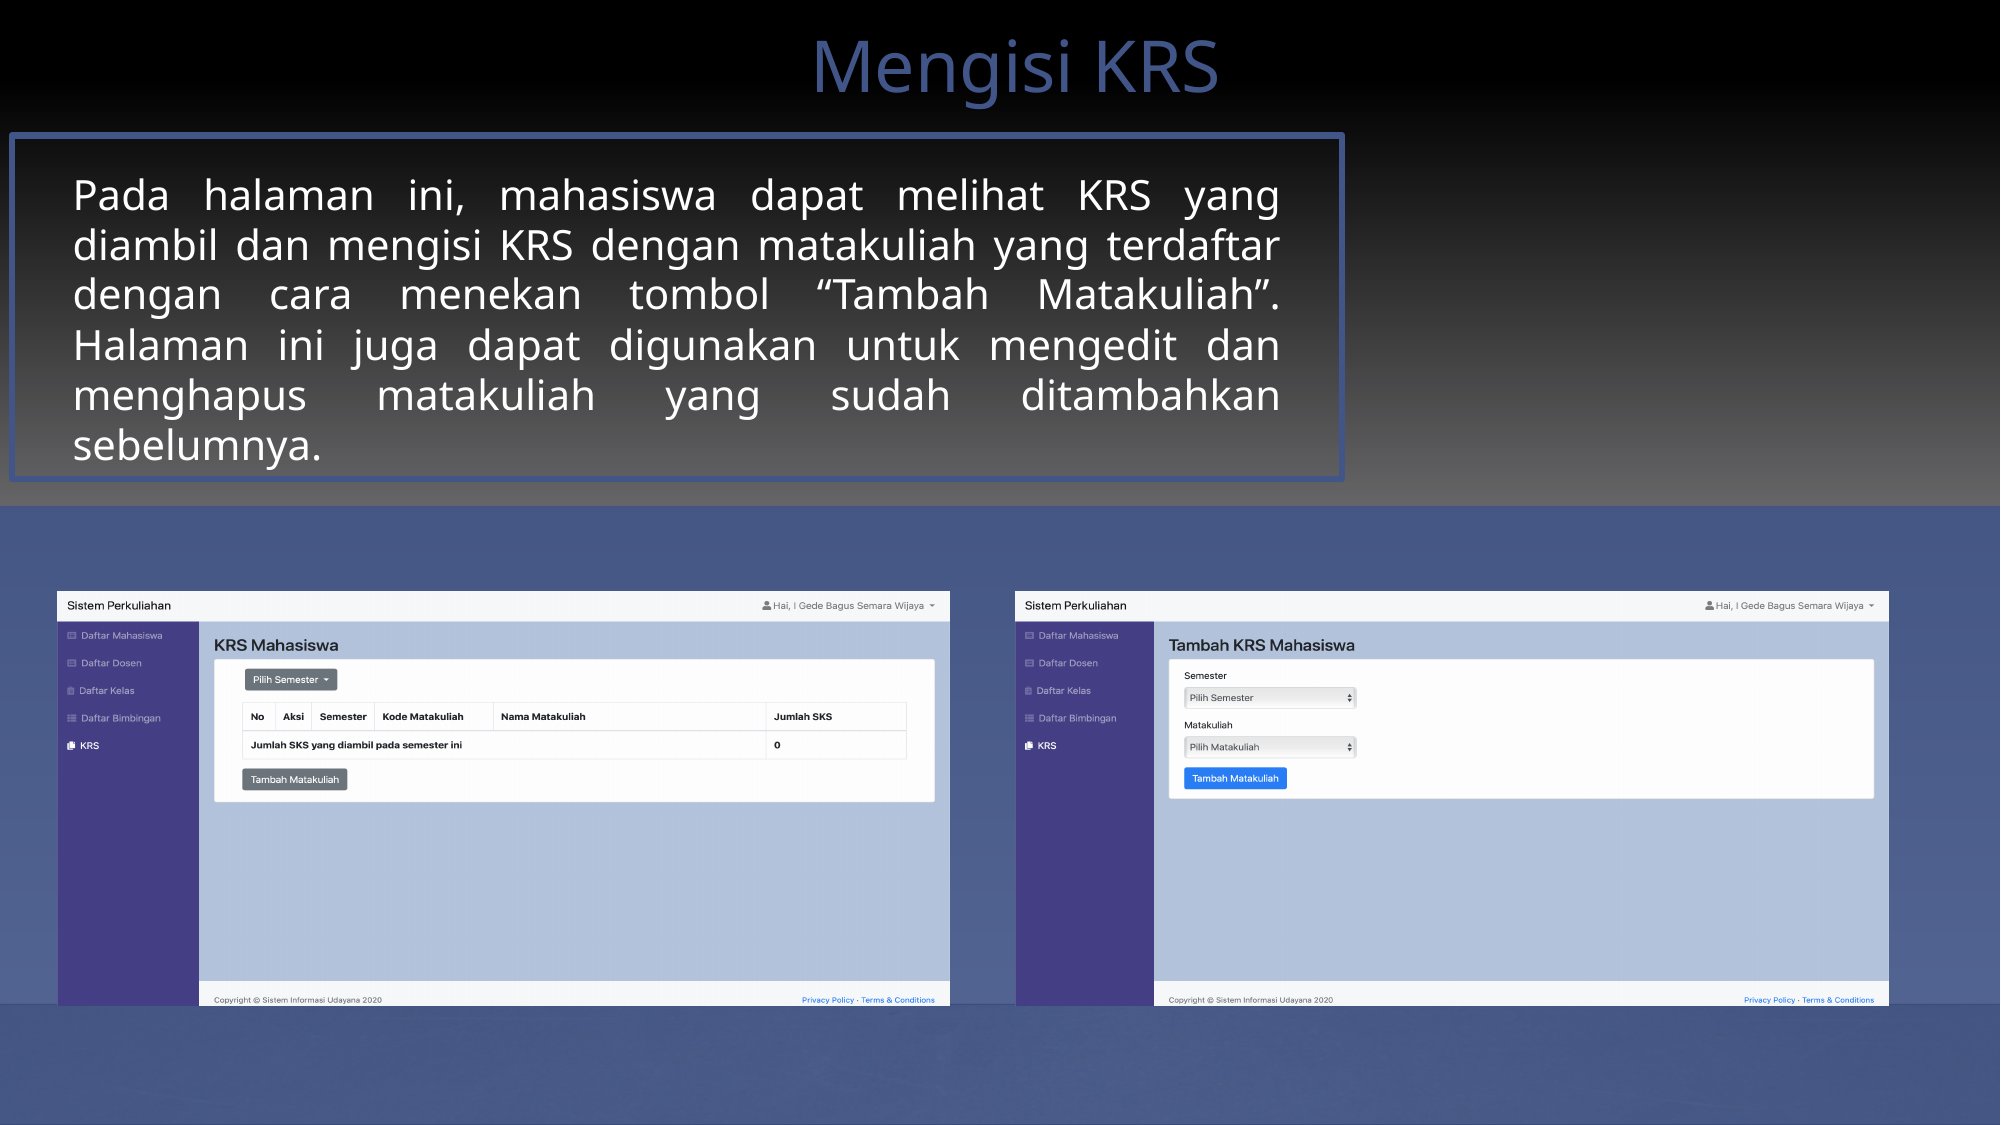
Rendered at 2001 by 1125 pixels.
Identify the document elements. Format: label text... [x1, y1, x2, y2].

text_box [10, 134, 1344, 480]
picture [1015, 591, 1889, 1006]
list Mengisi KRS [66, 0, 1965, 115]
picture [57, 591, 951, 1006]
text_box [0, 505, 2000, 1125]
